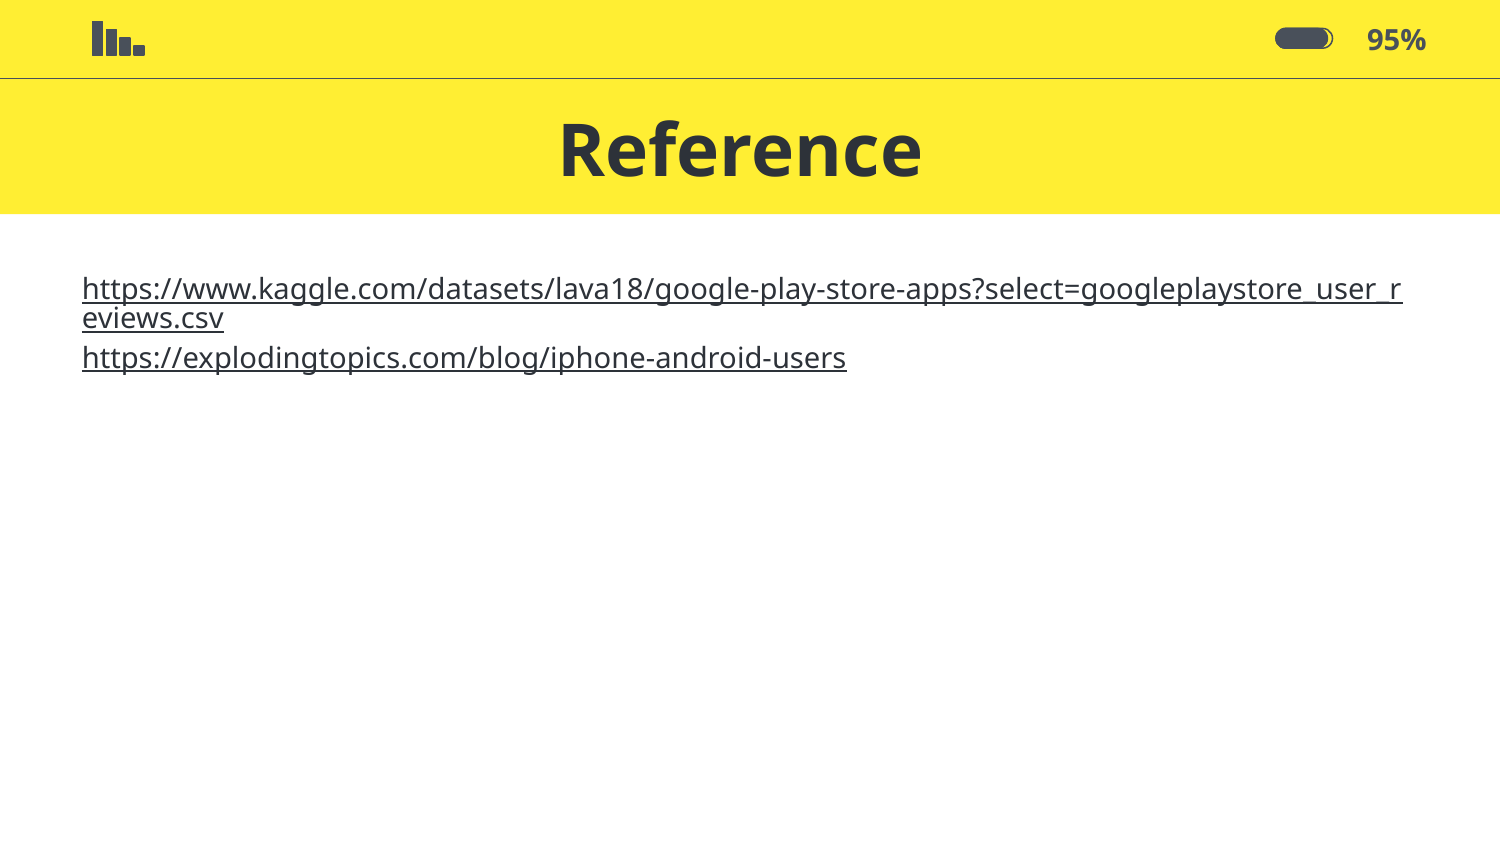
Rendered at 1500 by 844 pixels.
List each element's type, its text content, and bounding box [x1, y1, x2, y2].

text_box 95% [1352, 19, 1457, 57]
text_box https://www.kaggle.com/datasets/lava18/google-play-store-apps?select=googleplaystore_user_reviews.csv https://explodingtopics.com/blog/iphone-android-users [66, 255, 1429, 769]
title Reference [116, 88, 1383, 200]
